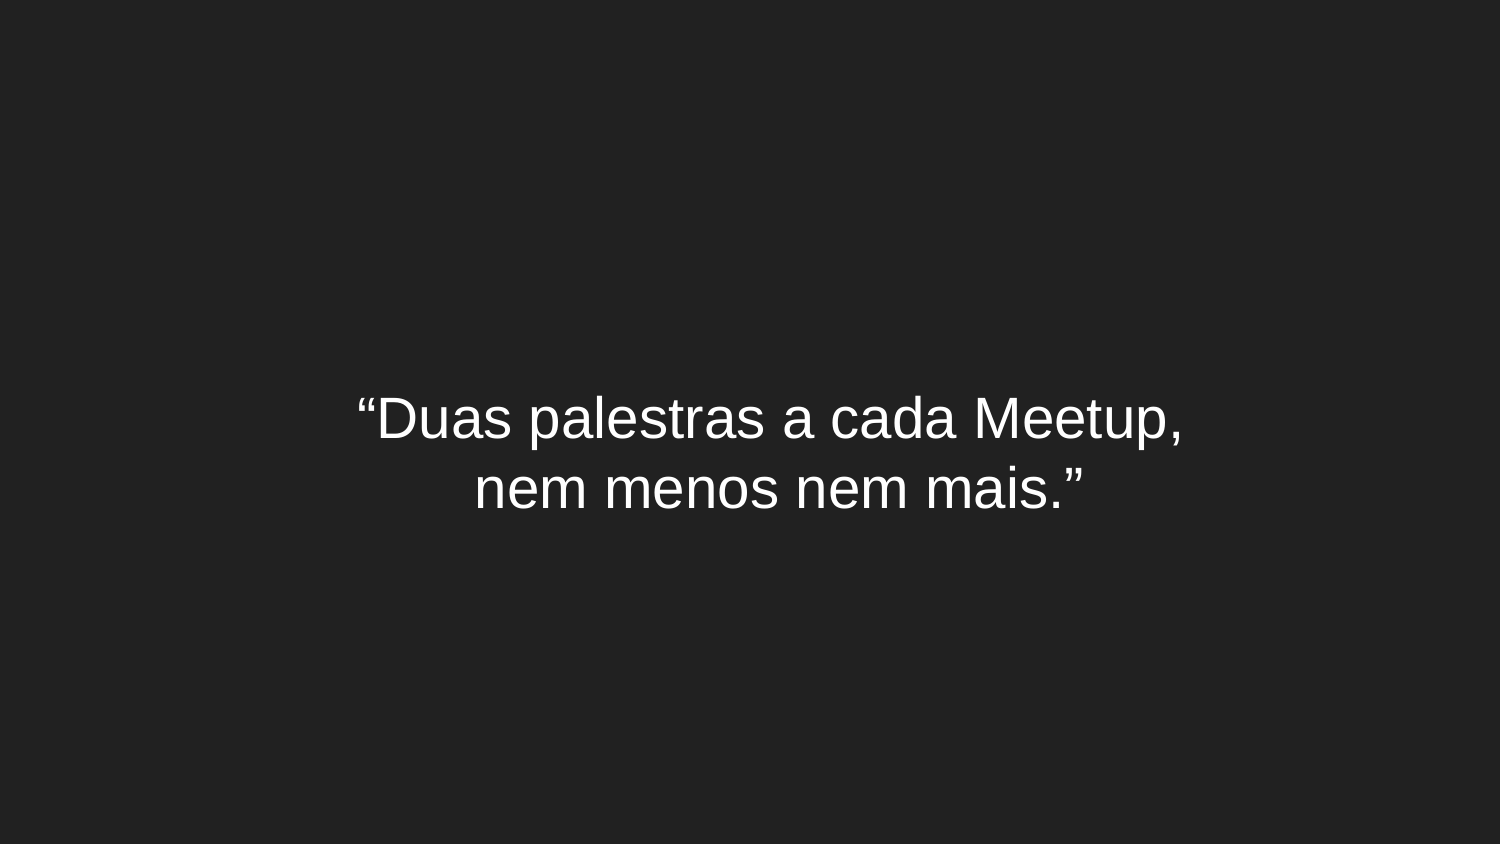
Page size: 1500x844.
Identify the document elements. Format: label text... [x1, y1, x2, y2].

title “Duas palestras a cada Meetup, nem menos nem mais.” [330, 365, 1229, 627]
